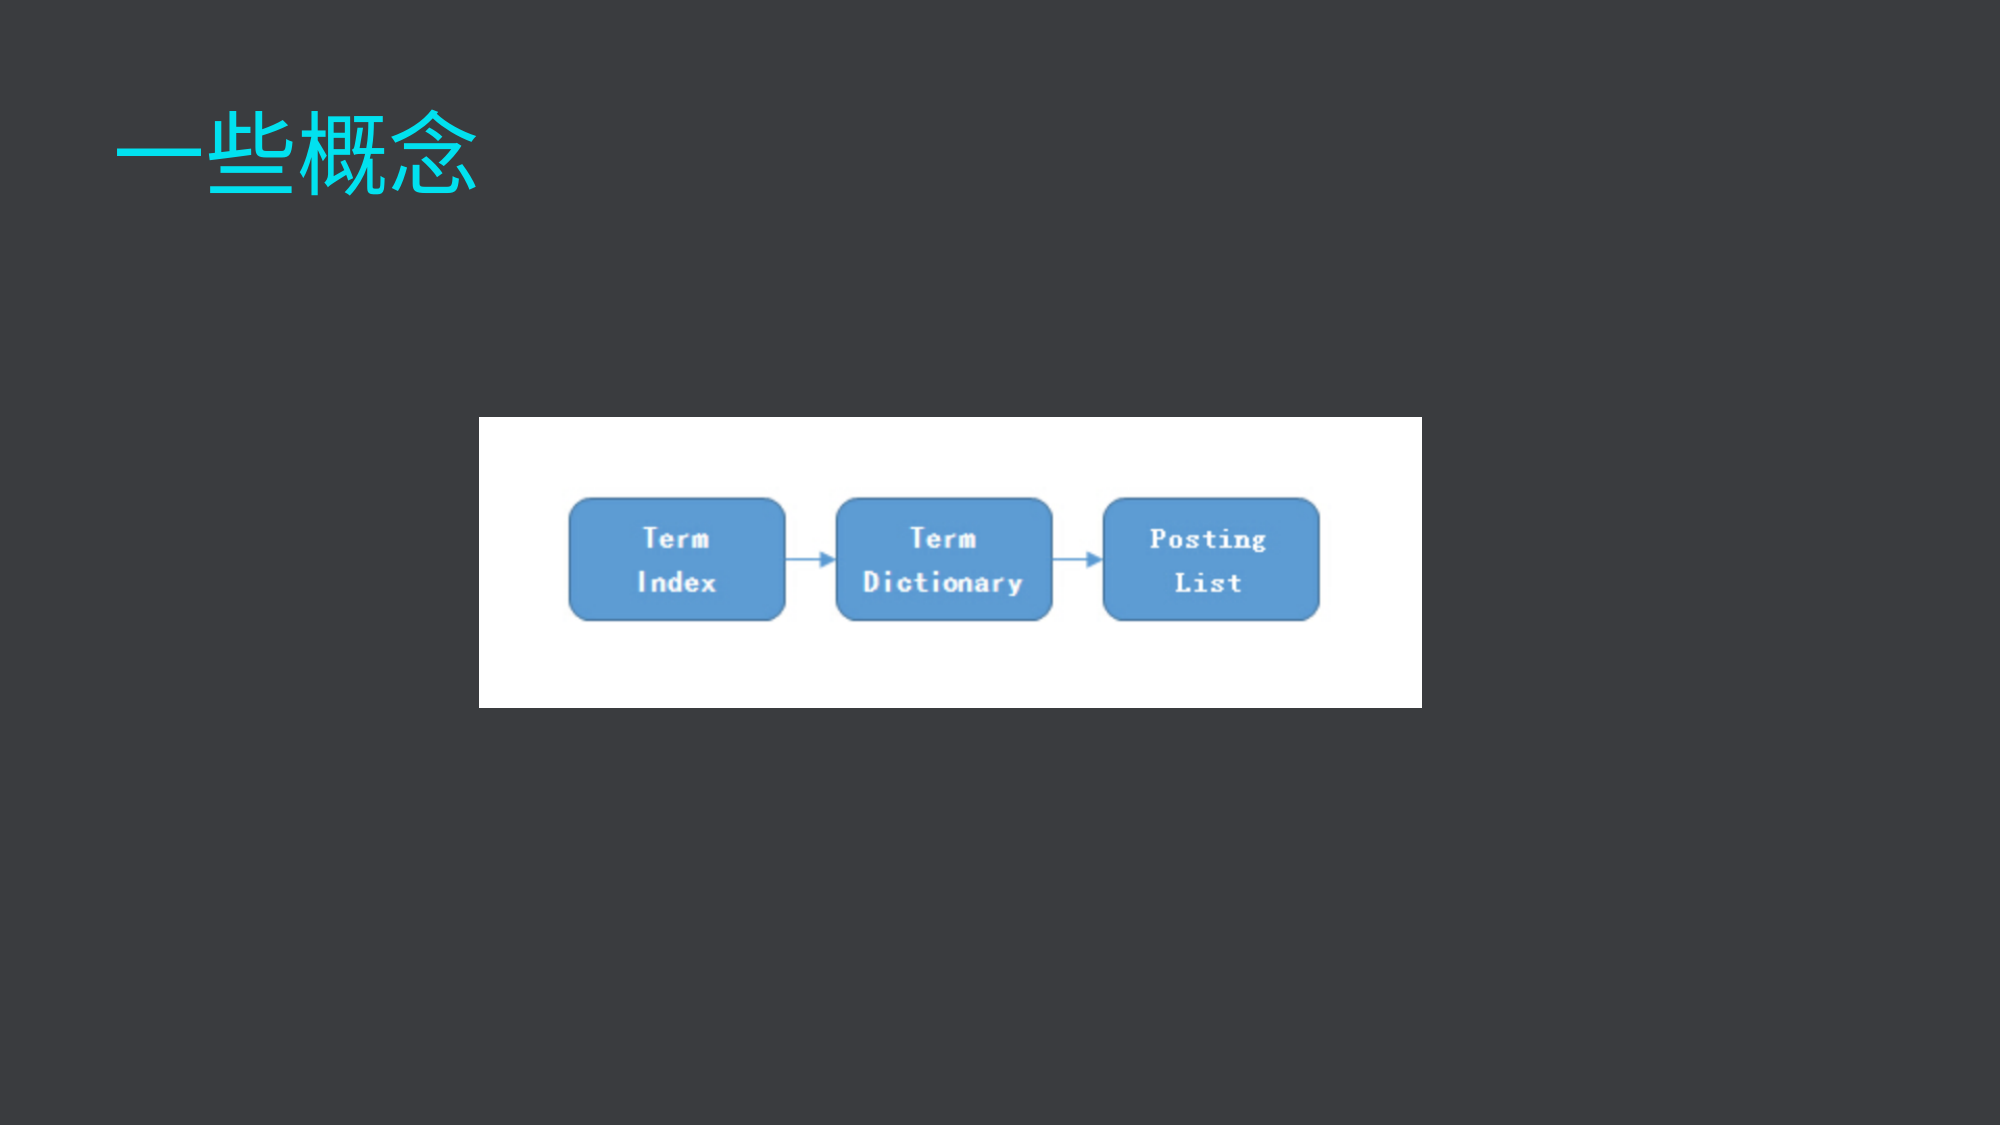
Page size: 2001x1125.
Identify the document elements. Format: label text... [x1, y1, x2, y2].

picture [479, 417, 1422, 708]
text_box [314, 201, 1499, 835]
title 一些概念 [93, 114, 1498, 203]
